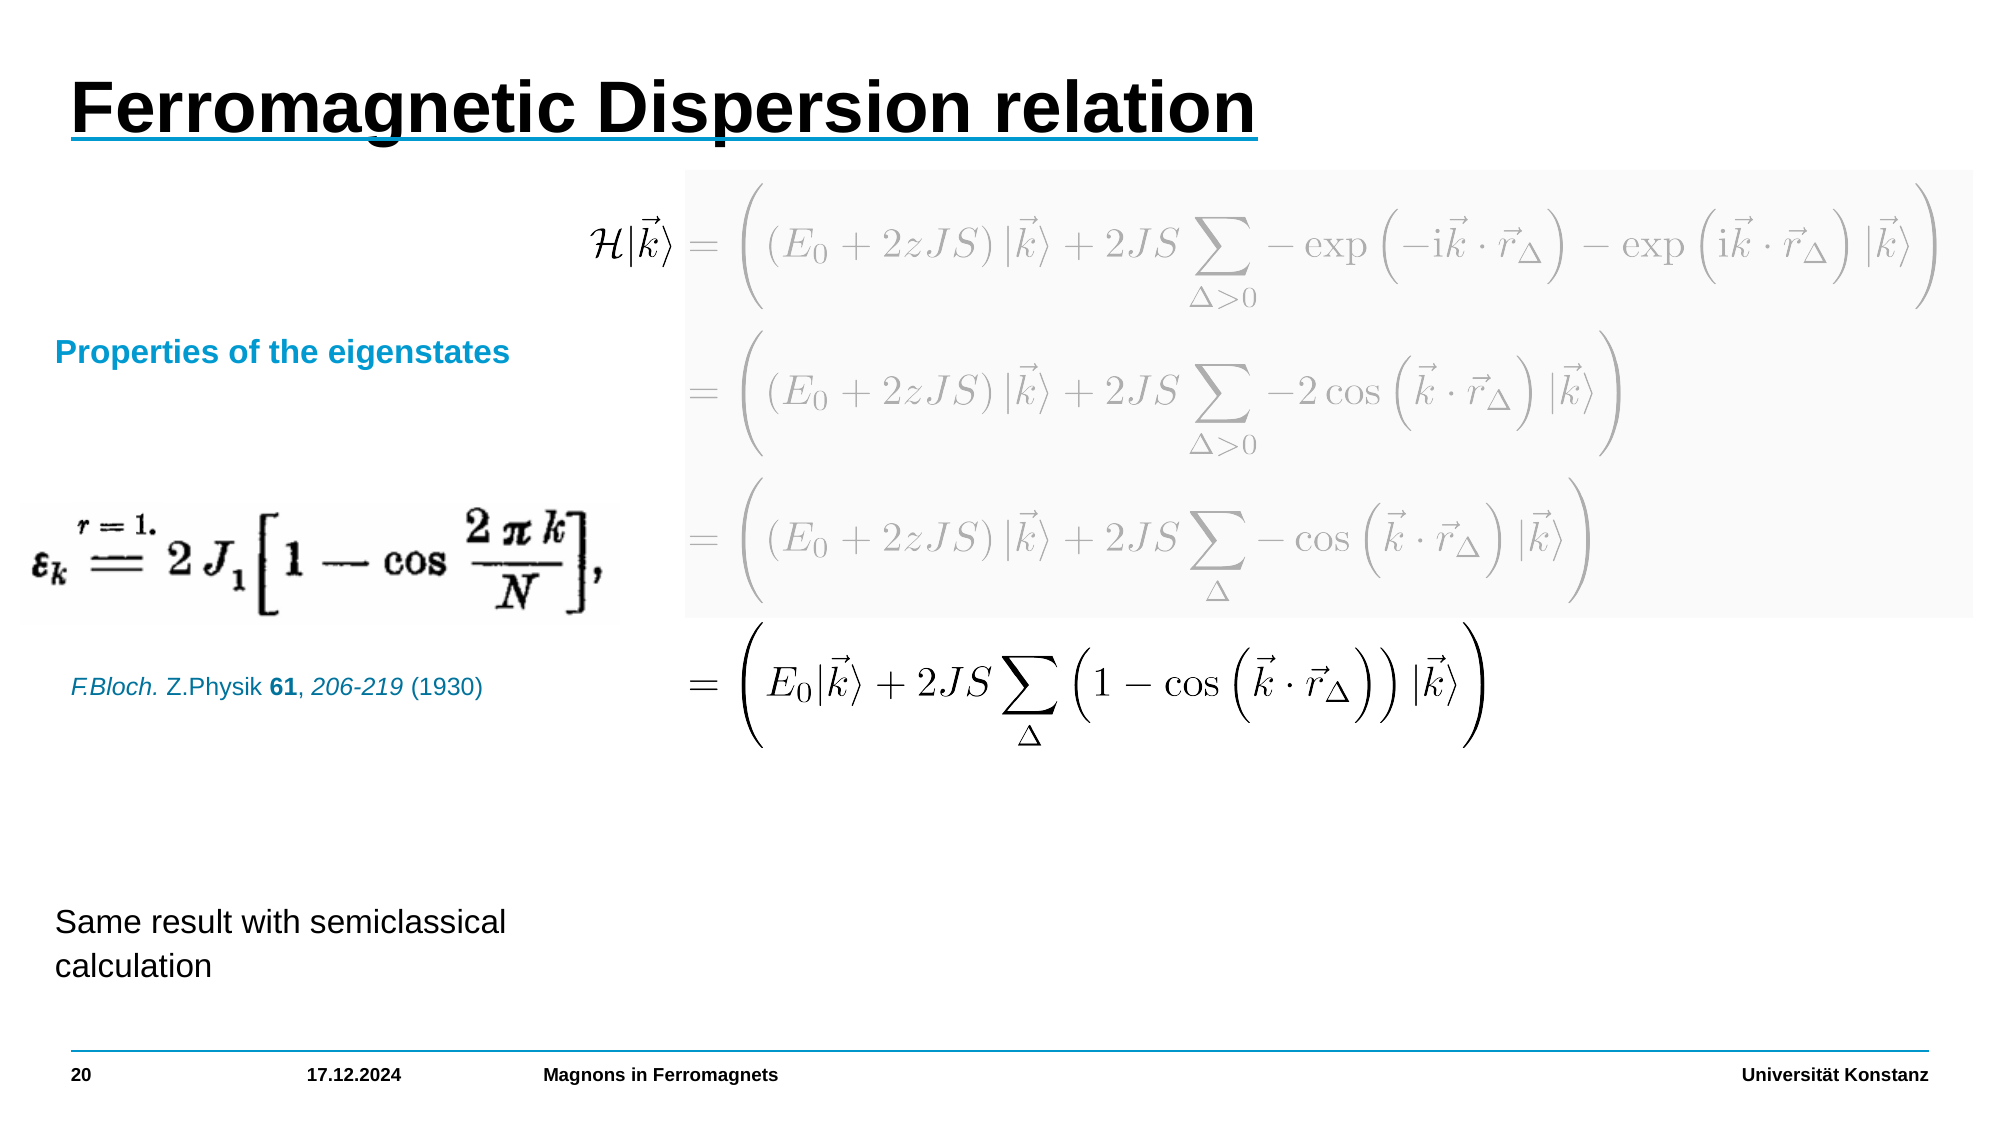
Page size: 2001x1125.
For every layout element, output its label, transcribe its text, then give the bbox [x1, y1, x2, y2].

list Properties of the eigenstates Same result with semiclassical calculation [55, 326, 585, 502]
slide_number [306, 1058, 512, 1094]
slide_number 20 [70, 1058, 276, 1094]
picture [20, 183, 1937, 748]
text_box F.Bloch. Z.Physik 61, 206-219 (1930) [56, 662, 499, 708]
title Ferromagnetic Dispersion relation [70, 66, 1457, 268]
footer Magnons in Ferromagnets [543, 1058, 1489, 1094]
text_box [683, 168, 1975, 620]
list Properties of the eigenstates Same result with semiclassical calculation [55, 632, 670, 1000]
